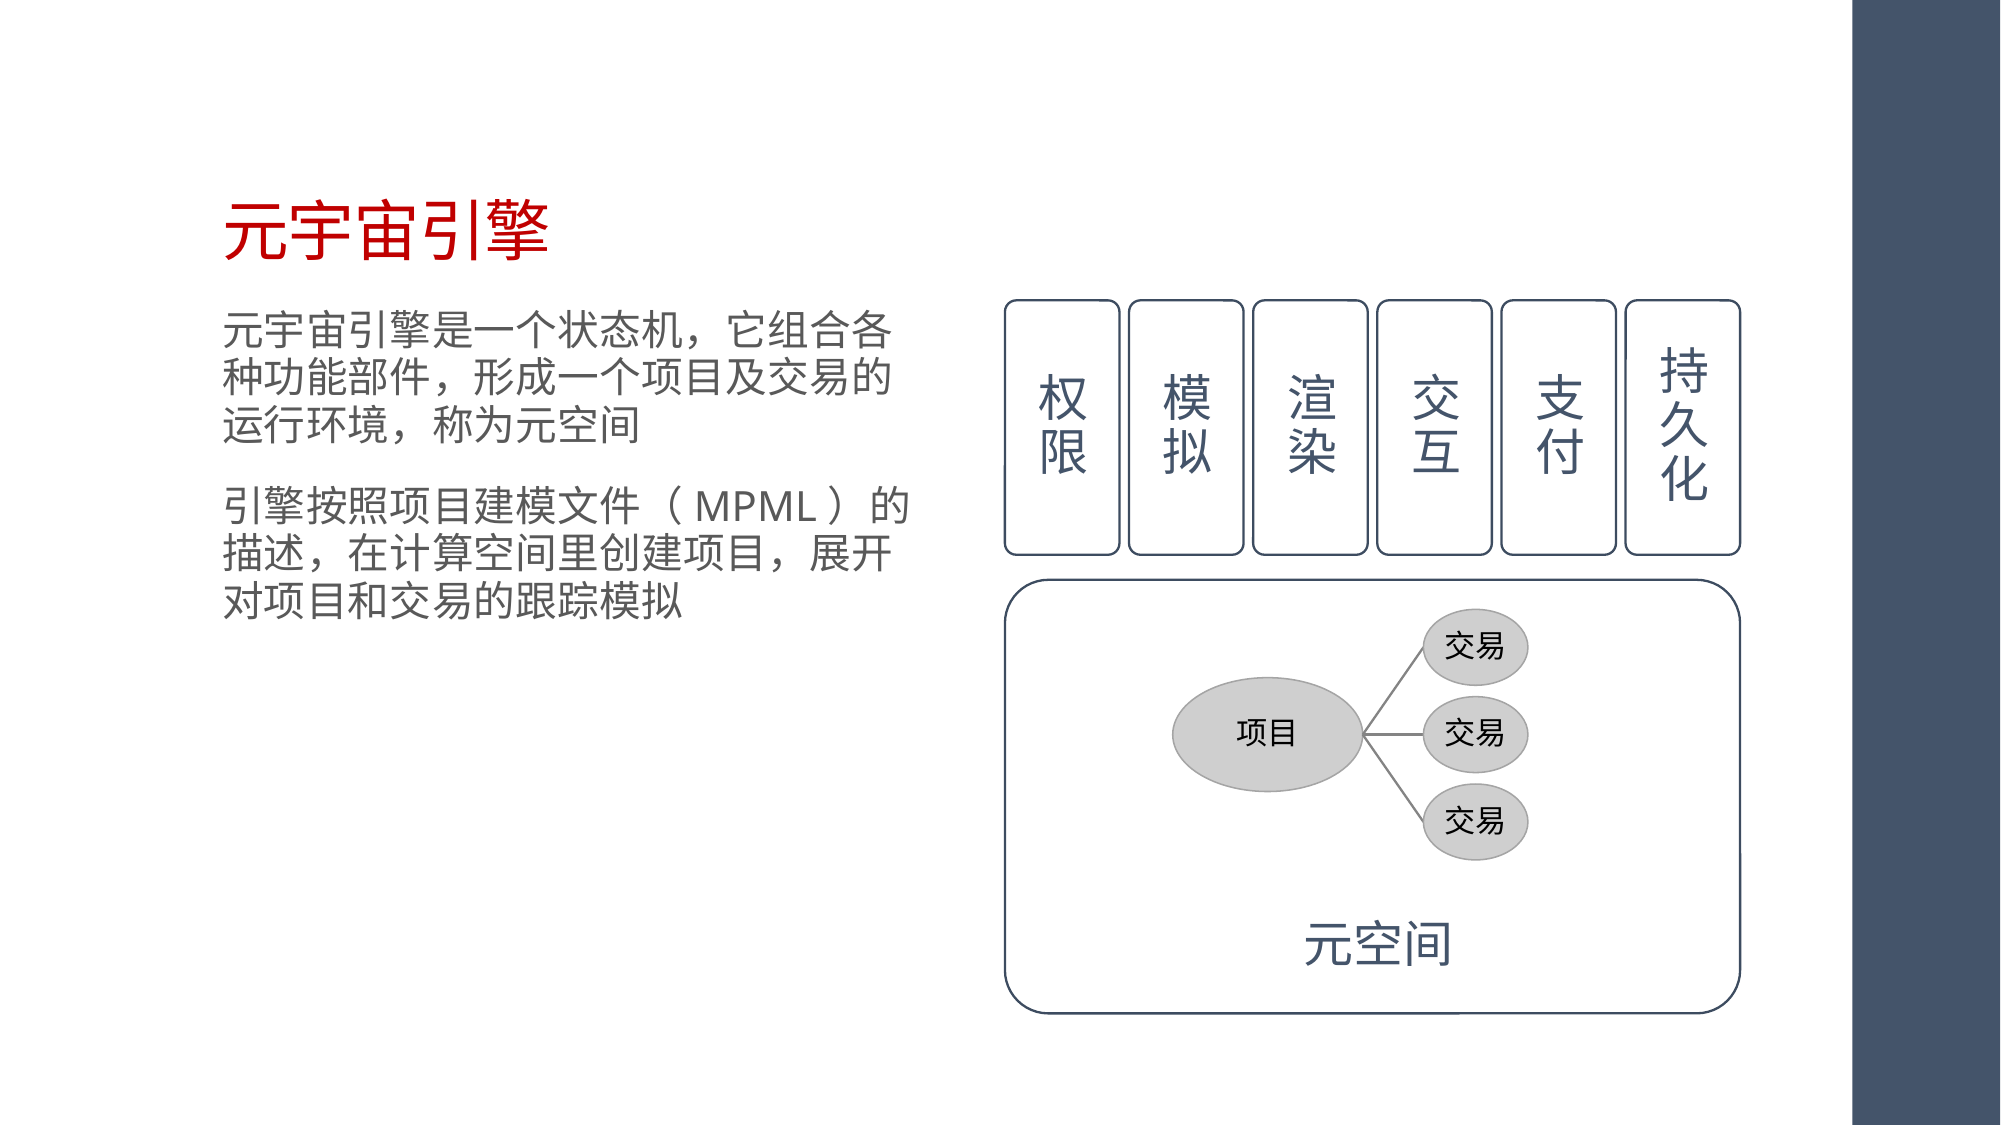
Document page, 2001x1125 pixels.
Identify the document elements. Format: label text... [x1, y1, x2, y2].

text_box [1089, 608, 1611, 861]
list 元宇宙引擎是一个状态机，它组合各种功能部件，形成一个项目及交易的运行环境，称为元空间 引擎按照项目建模文件（MPML）的描述，在计算空间里创建项目，展开对项目和交易的跟踪模拟 [206, 299, 942, 1014]
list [1004, 299, 1741, 1015]
title 元宇宙引擎 [206, 43, 1797, 278]
